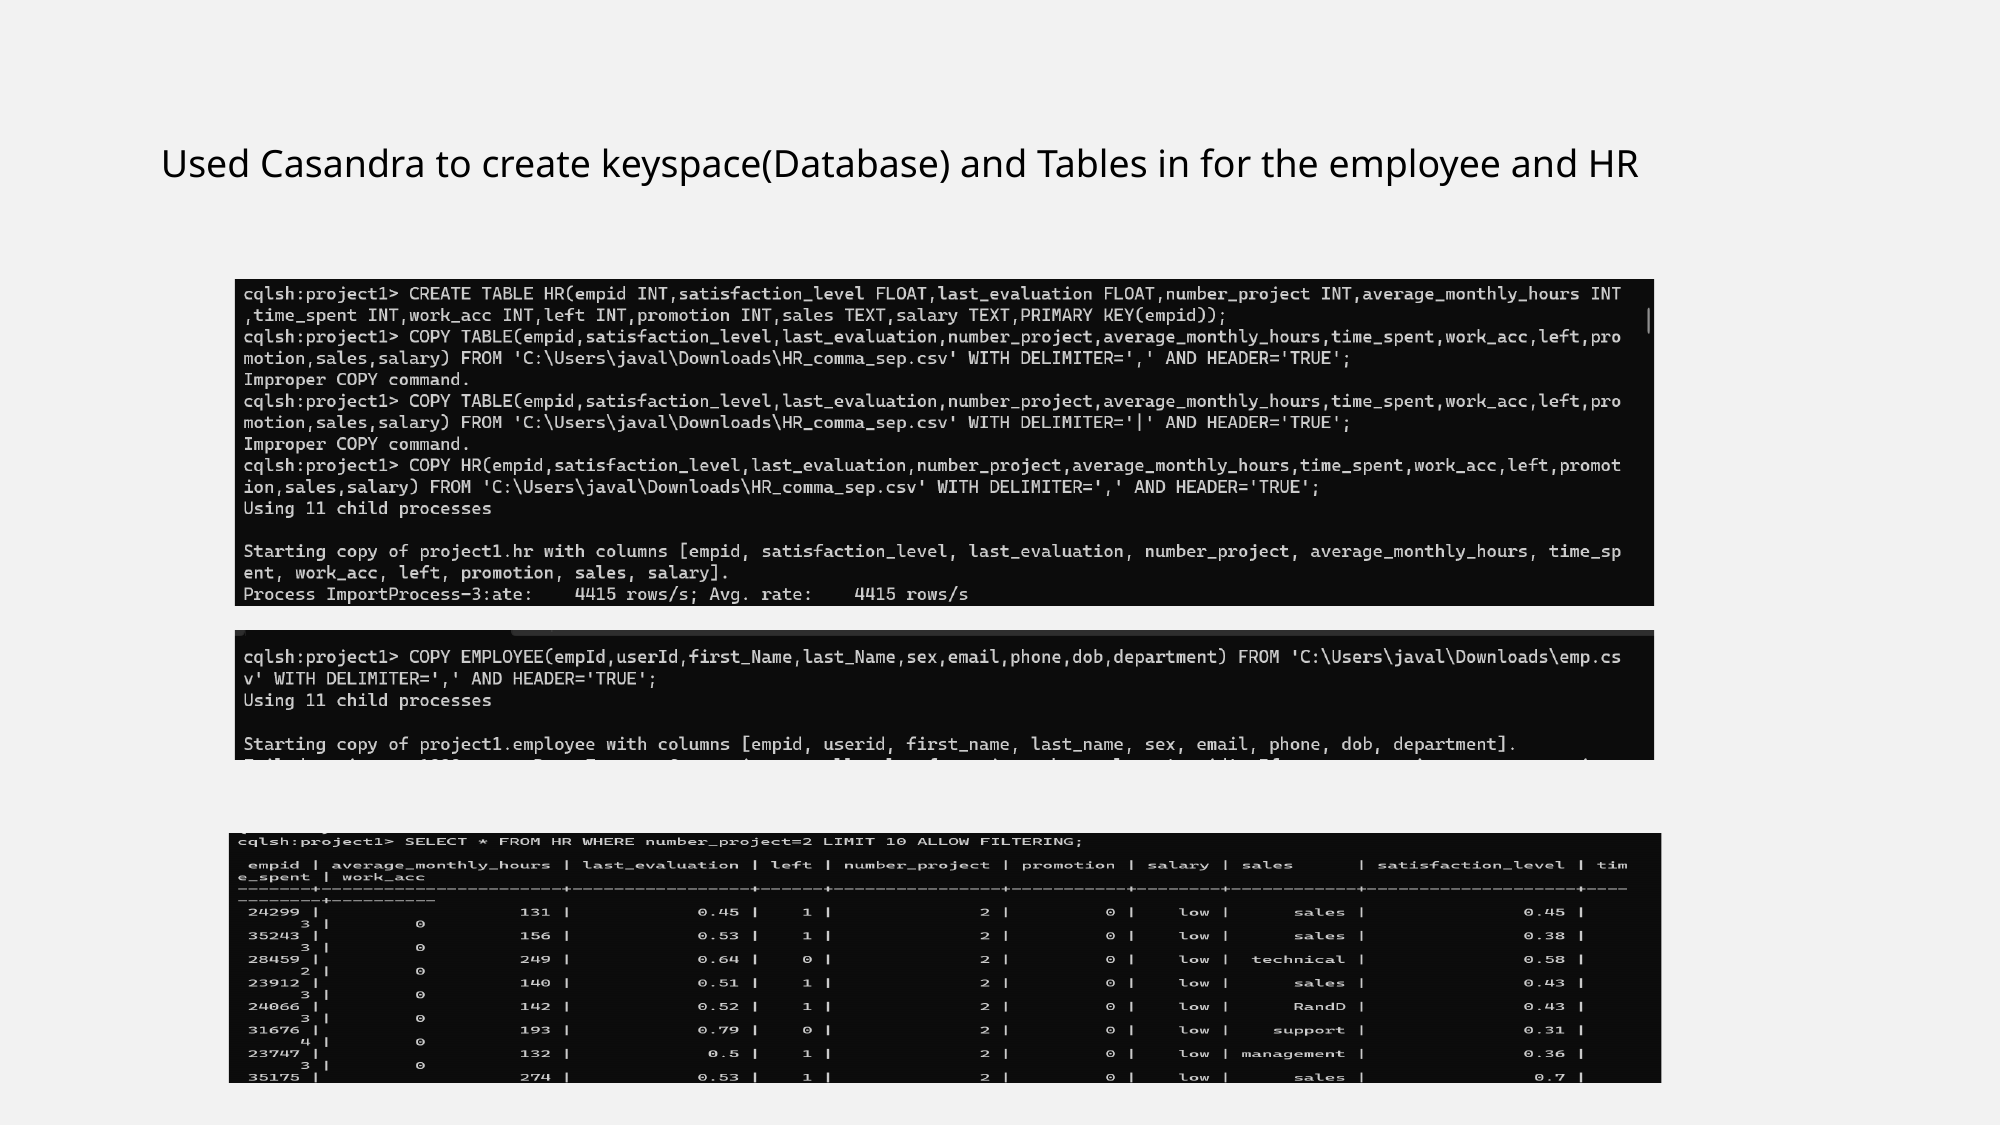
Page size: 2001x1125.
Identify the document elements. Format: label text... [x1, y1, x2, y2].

picture [234, 630, 1655, 760]
picture [228, 833, 1662, 1083]
picture [234, 279, 1655, 606]
text_box Used Casandra to create keyspace(Database) and Tables in for the employee and HR [145, 132, 1655, 193]
